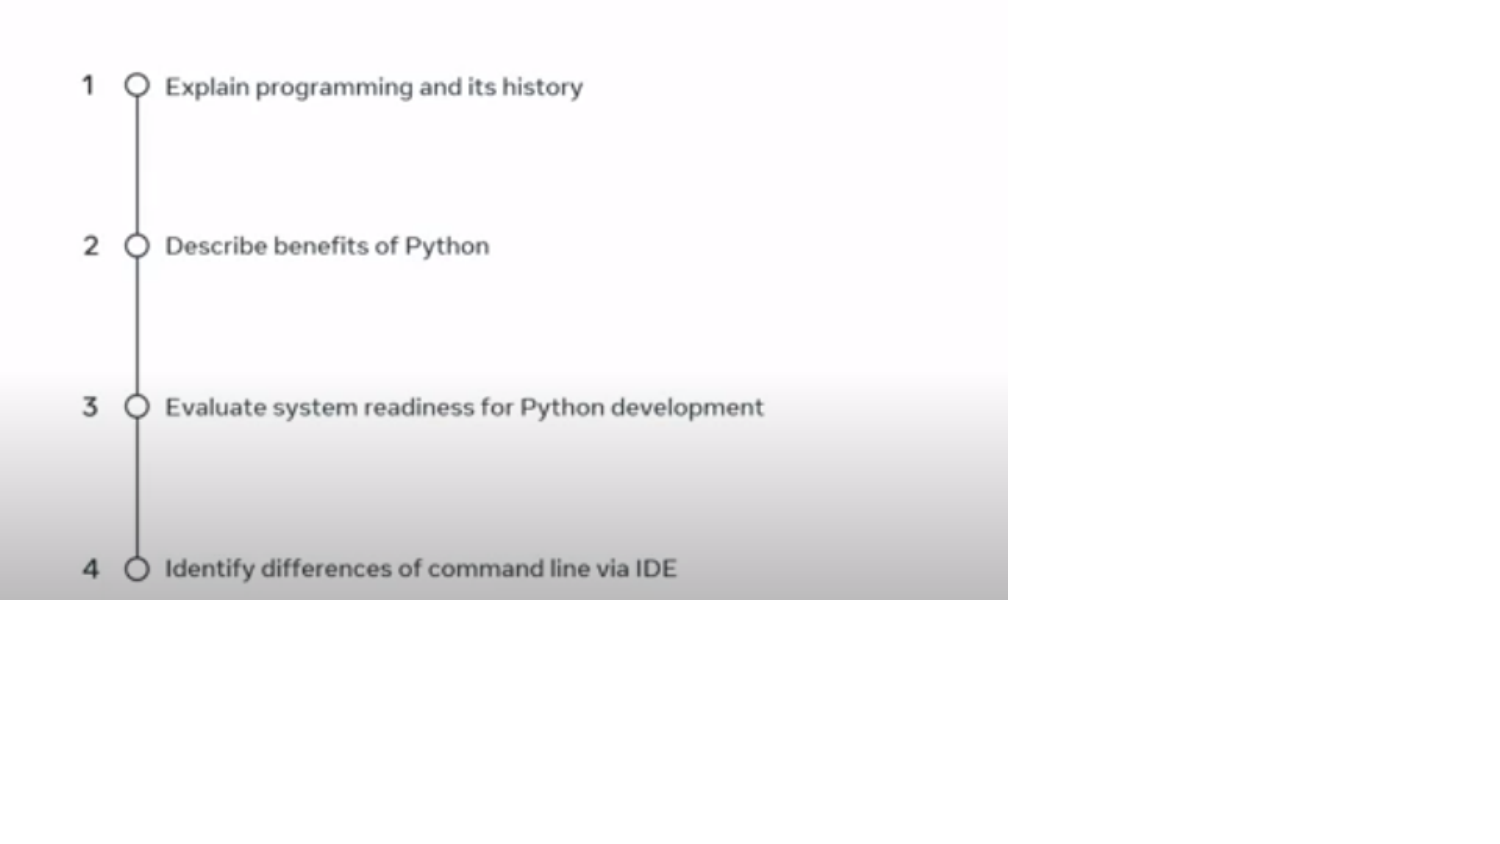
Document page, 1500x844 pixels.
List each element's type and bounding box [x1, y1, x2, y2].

picture [0, 0, 1008, 601]
